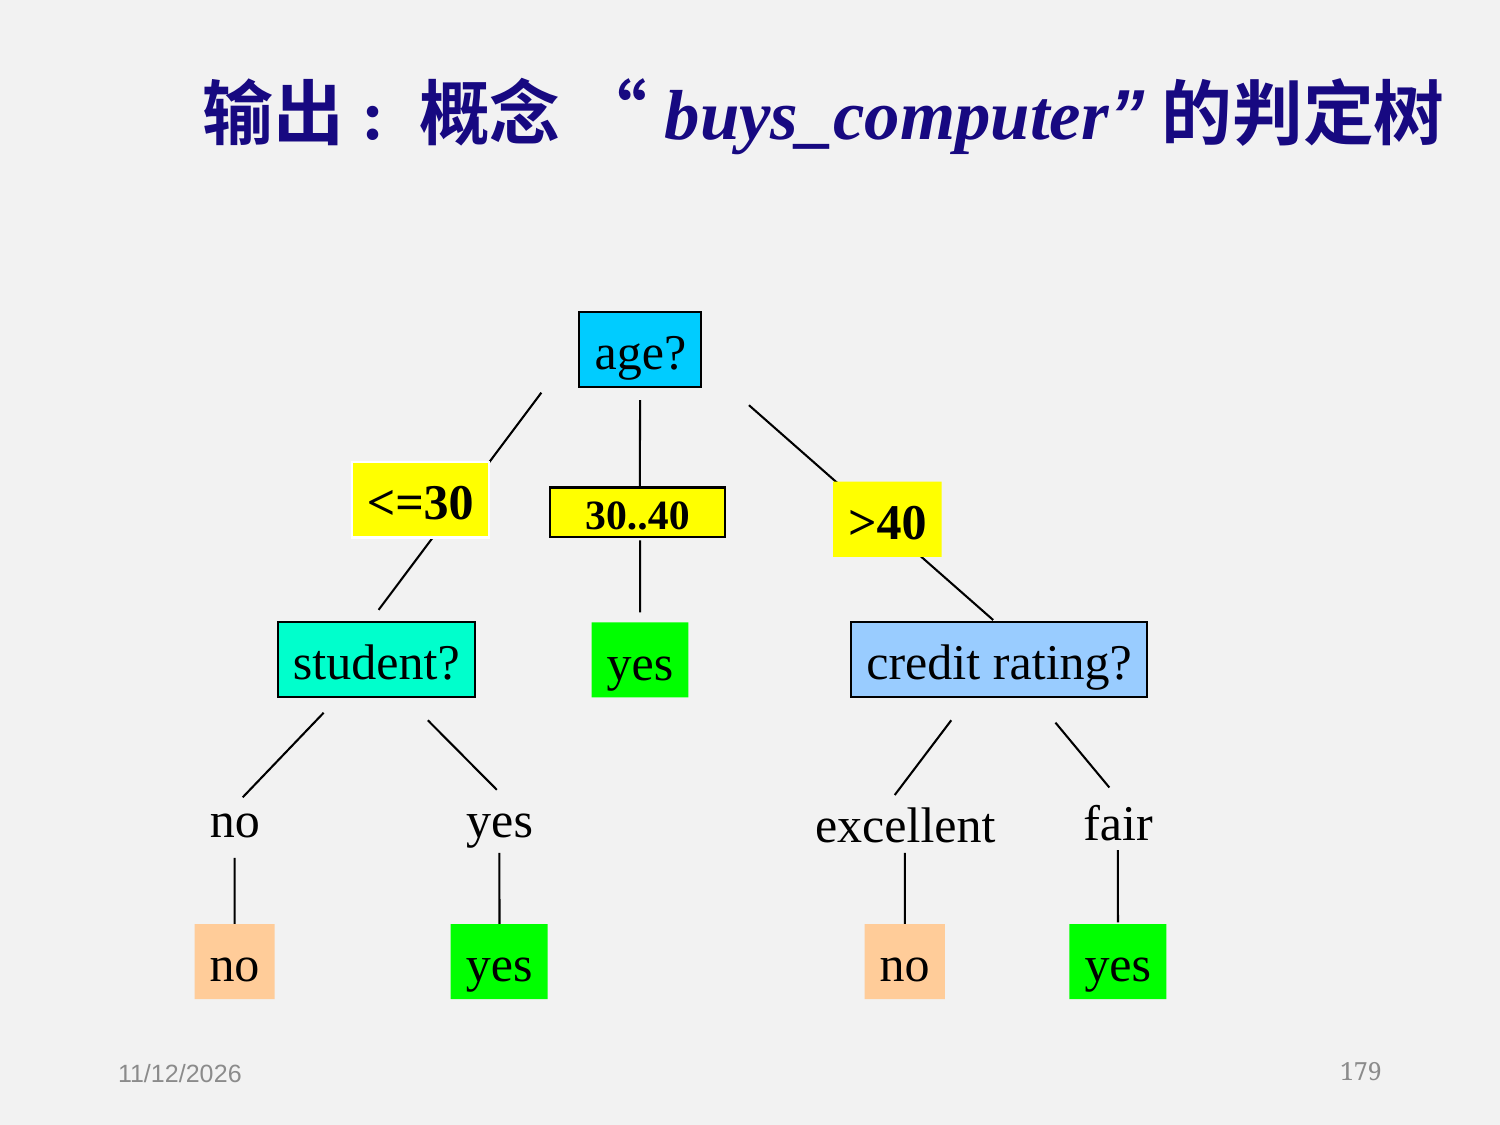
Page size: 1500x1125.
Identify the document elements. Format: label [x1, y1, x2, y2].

title [187, 62, 1466, 163]
text_box [277, 621, 476, 697]
slide_number [103, 1042, 441, 1103]
text_box [380, 660, 384, 677]
text_box [1069, 924, 1167, 1000]
text_box [427, 720, 549, 1000]
text_box [799, 720, 1012, 1000]
text_box [748, 405, 1148, 697]
slide_number [1059, 1042, 1397, 1103]
text_box [591, 622, 689, 698]
text_box [579, 311, 702, 387]
text_box [1055, 722, 1169, 923]
text_box [351, 392, 542, 610]
text_box [541, 400, 739, 613]
text_box [303, 667, 309, 675]
text_box [354, 660, 358, 676]
text_box [194, 857, 275, 1000]
text_box [415, 657, 419, 678]
text_box [194, 712, 324, 856]
